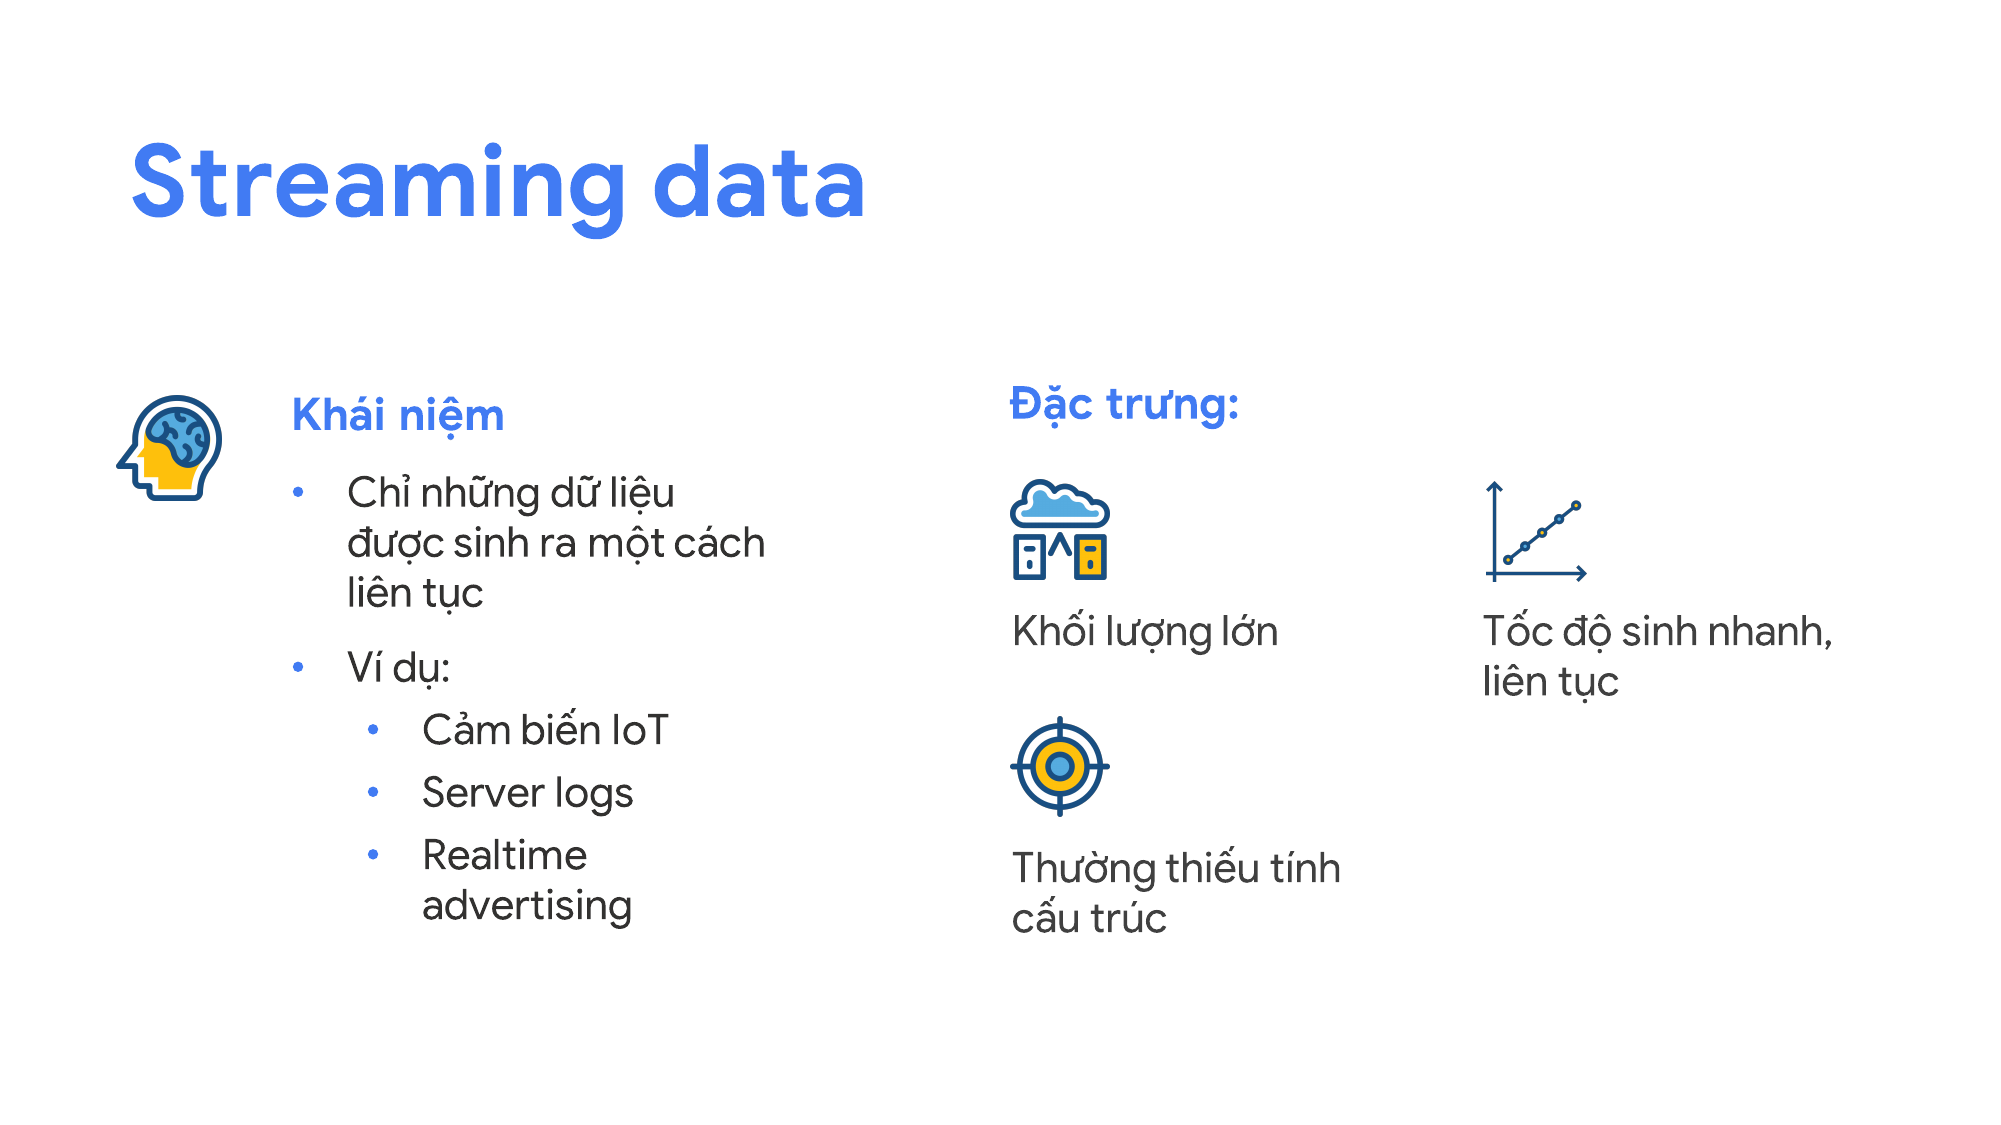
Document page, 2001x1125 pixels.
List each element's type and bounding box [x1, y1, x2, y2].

text_box [335, 163, 383, 218]
text_box [1622, 623, 1641, 646]
text_box [1288, 851, 1295, 857]
text_box [1825, 640, 1832, 650]
text_box [1483, 615, 1505, 646]
text_box [1677, 615, 1697, 646]
text_box [1108, 909, 1121, 933]
text_box [1214, 859, 1236, 883]
text_box [1512, 609, 1528, 620]
text_box [1258, 623, 1277, 646]
text_box [486, 164, 500, 216]
text_box [1288, 860, 1292, 883]
text_box [191, 150, 227, 217]
text_box [1802, 615, 1822, 646]
text_box [1090, 904, 1104, 933]
text_box [1141, 619, 1164, 646]
text_box [1485, 665, 1489, 696]
text_box [1111, 859, 1130, 883]
text_box [1060, 856, 1085, 883]
text_box [1229, 411, 1238, 419]
text_box [815, 163, 863, 218]
text_box [1069, 394, 1093, 420]
text_box [1183, 851, 1202, 883]
text_box [1593, 614, 1606, 620]
text_box [1091, 851, 1098, 857]
text_box [1167, 623, 1186, 646]
picture [116, 395, 222, 501]
text_box [1145, 909, 1167, 933]
text_box [276, 163, 328, 218]
picture [1486, 481, 1587, 582]
text_box [484, 142, 502, 160]
text_box [1117, 619, 1141, 646]
text_box [1598, 673, 1619, 696]
text_box [1044, 394, 1066, 420]
text_box [1653, 623, 1673, 646]
text_box [1040, 896, 1056, 907]
text_box [1507, 664, 1520, 670]
text_box [1145, 390, 1174, 420]
text_box [132, 142, 184, 218]
text_box [654, 144, 708, 218]
text_box [1231, 619, 1255, 646]
text_box [1165, 854, 1179, 883]
text_box [237, 163, 272, 216]
text_box [1239, 860, 1258, 883]
text_box [292, 396, 764, 929]
text_box [1532, 623, 1553, 646]
text_box [1502, 673, 1524, 696]
text_box [1558, 667, 1572, 696]
text_box [1040, 615, 1060, 646]
text_box [1085, 856, 1108, 883]
text_box [1123, 910, 1143, 933]
text_box [1126, 394, 1143, 419]
text_box [717, 163, 765, 218]
text_box [1063, 623, 1086, 646]
text_box [1037, 851, 1057, 883]
text_box [1013, 909, 1034, 933]
text_box [1106, 388, 1123, 419]
text_box [1131, 901, 1138, 907]
text_box [1200, 394, 1225, 430]
text_box [1108, 615, 1112, 646]
text_box [1229, 394, 1238, 403]
text_box [1494, 673, 1499, 696]
picture [1009, 479, 1110, 580]
text_box [1068, 609, 1084, 620]
text_box [1270, 854, 1284, 883]
text_box [1320, 851, 1340, 883]
text_box [1223, 615, 1228, 646]
text_box [1089, 623, 1094, 646]
text_box [1644, 623, 1649, 646]
text_box [1133, 859, 1155, 892]
text_box [1507, 623, 1530, 646]
text_box [1755, 623, 1775, 646]
text_box [1175, 394, 1197, 419]
text_box [395, 163, 474, 216]
text_box [1015, 615, 1038, 646]
text_box [1575, 673, 1595, 696]
text_box [1241, 614, 1248, 620]
text_box [1297, 859, 1316, 883]
text_box [1059, 910, 1078, 933]
text_box [1036, 909, 1056, 933]
text_box [570, 163, 623, 240]
text_box [1219, 846, 1235, 857]
text_box [1009, 386, 1041, 419]
text_box [1048, 385, 1061, 392]
text_box [1206, 860, 1211, 883]
text_box [772, 150, 808, 217]
text_box [1189, 623, 1211, 656]
picture [1009, 716, 1110, 817]
text_box [1778, 623, 1798, 646]
text_box [1527, 673, 1546, 696]
text_box [513, 163, 562, 216]
text_box [1563, 615, 1588, 646]
text_box [1588, 623, 1611, 646]
text_box [1710, 623, 1729, 646]
text_box [1733, 615, 1753, 646]
text_box [1012, 851, 1034, 883]
text_box [1051, 421, 1059, 429]
